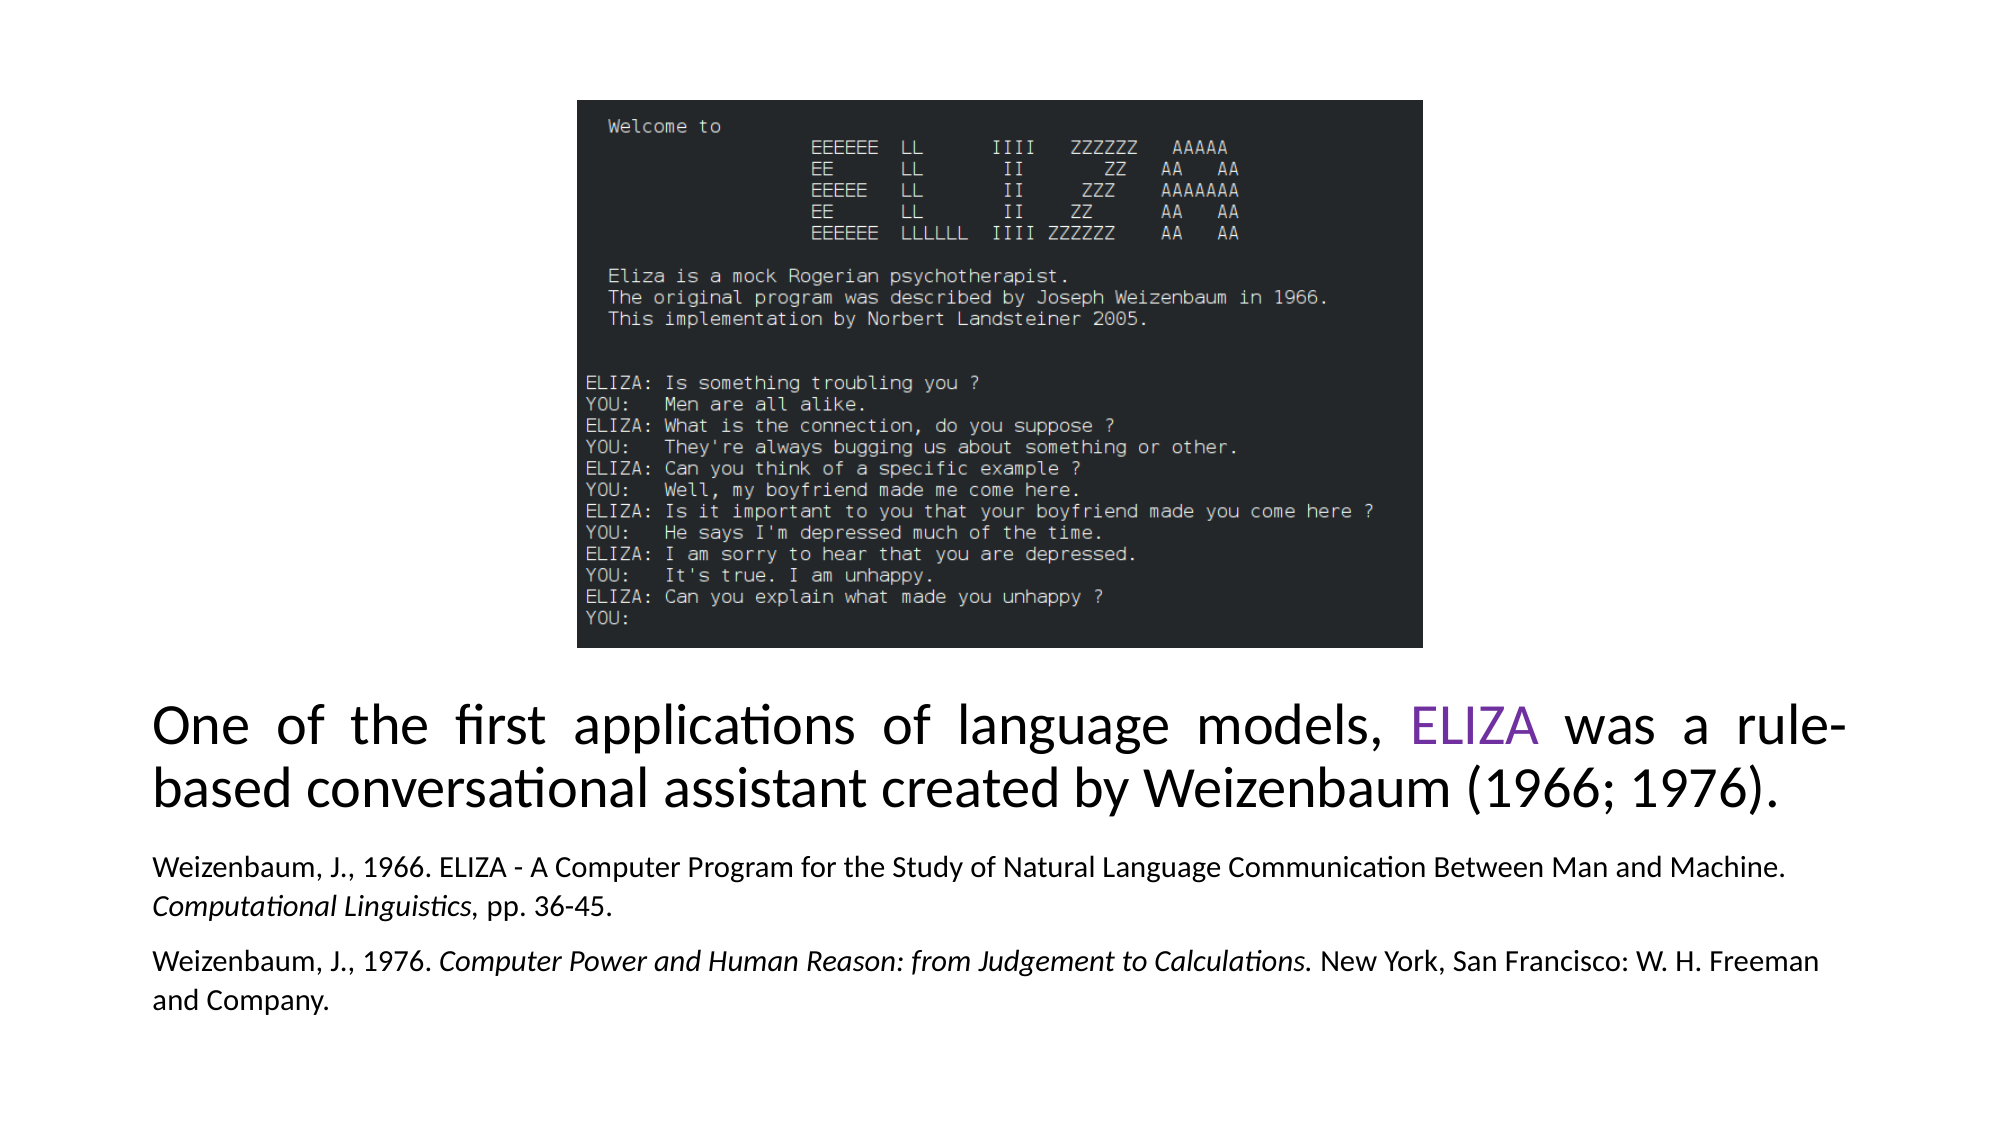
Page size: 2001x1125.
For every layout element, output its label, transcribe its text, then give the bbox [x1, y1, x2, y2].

picture [577, 100, 1423, 648]
text_box Weizenbaum, J., 1966. ELIZA - A Computer Program for the Study of Natural Language Communication Between Man and Machine. Computational Linguistics, pp. 36-45. Weizenbaum, J., 1976. Computer Power and Human Reason: from Judgement to Calculations. New York, San Francisco: W. H. Freeman and Company. [137, 836, 1863, 1025]
list One of the first applications of language models, ELIZA was a rule-based conversational assistant created by Weizenbaum (1966; 1976). [137, 686, 1863, 836]
